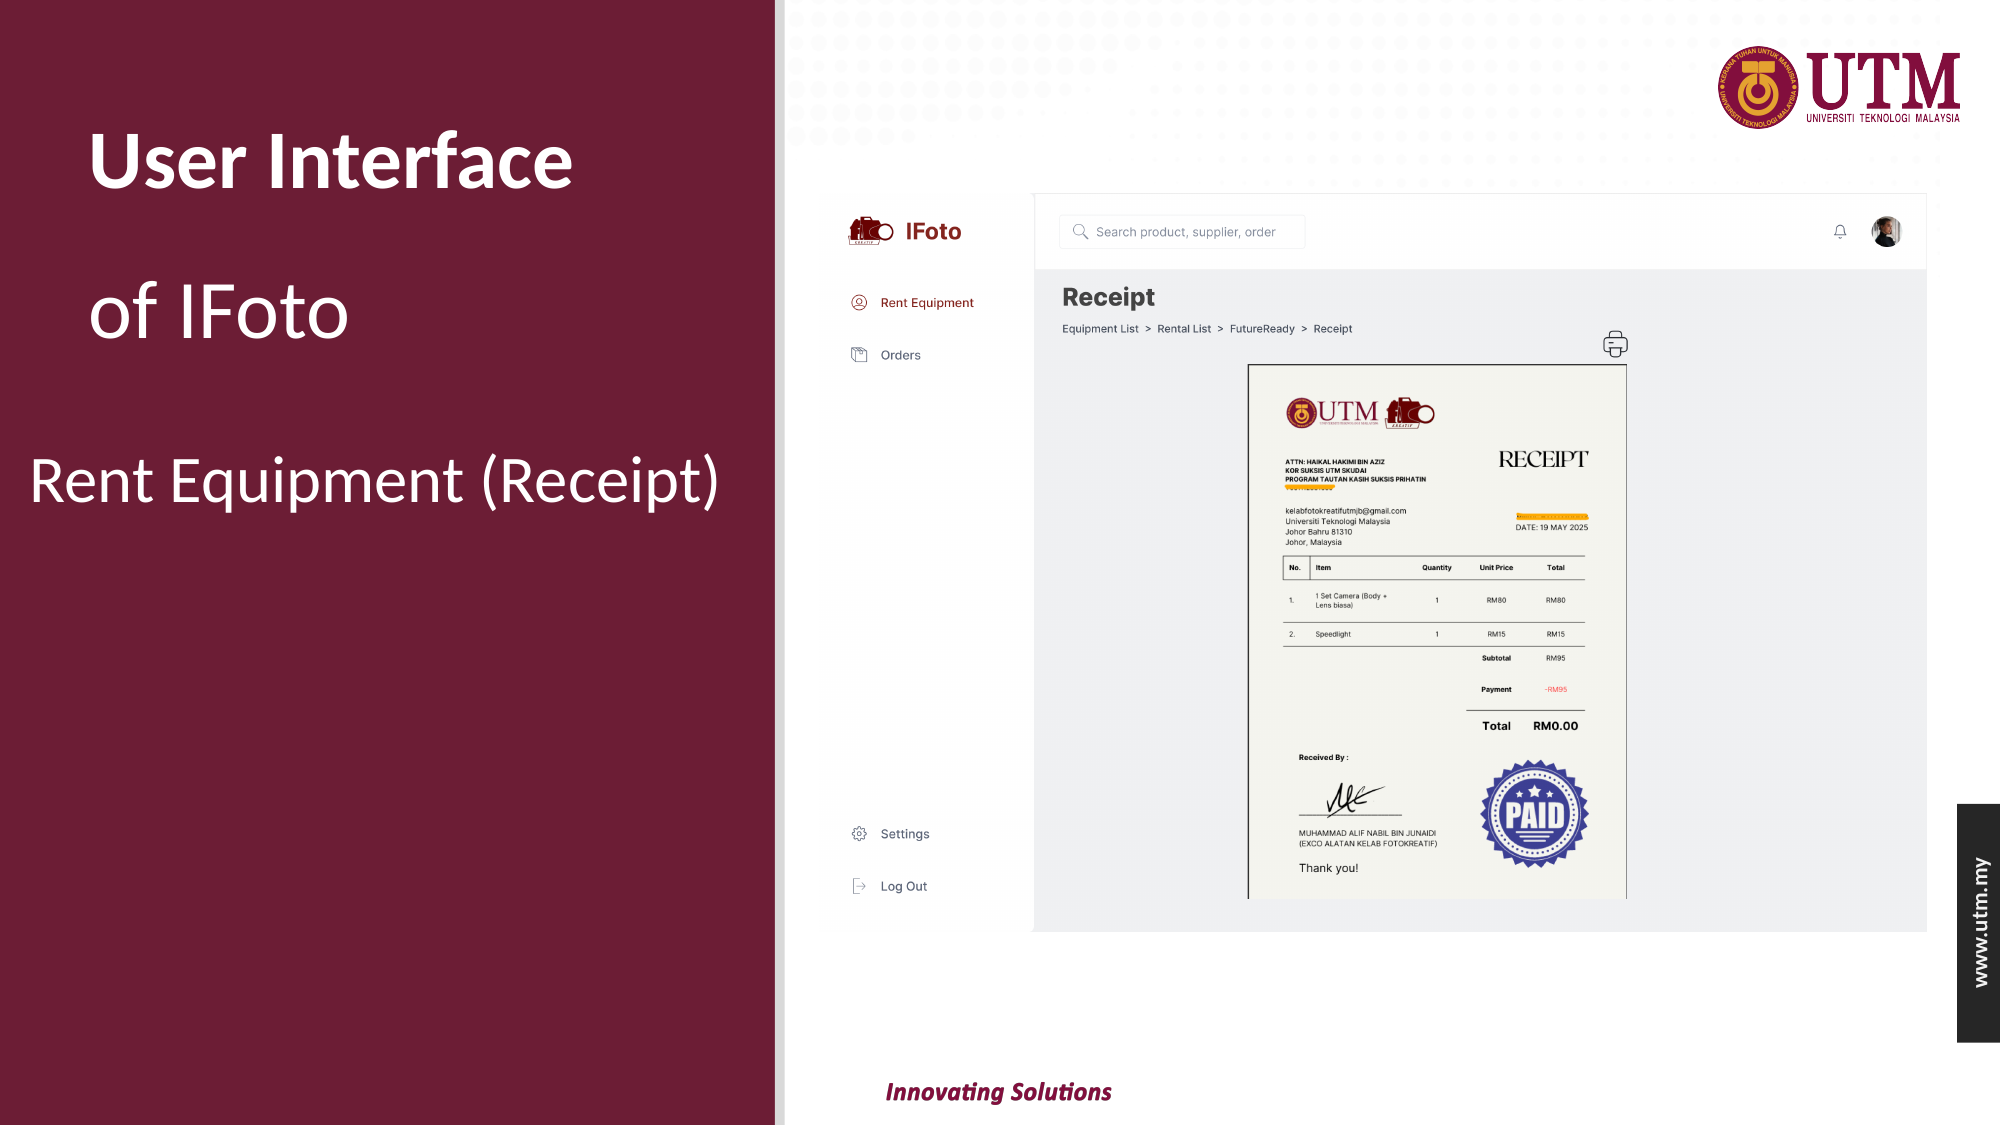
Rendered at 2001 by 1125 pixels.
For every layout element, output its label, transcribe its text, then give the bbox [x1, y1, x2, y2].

picture [785, 0, 1960, 932]
title User Interface of IFoto [73, 47, 677, 353]
picture [838, 1081, 1159, 1106]
text_box Rent Equipment (Receipt) [14, 388, 757, 539]
